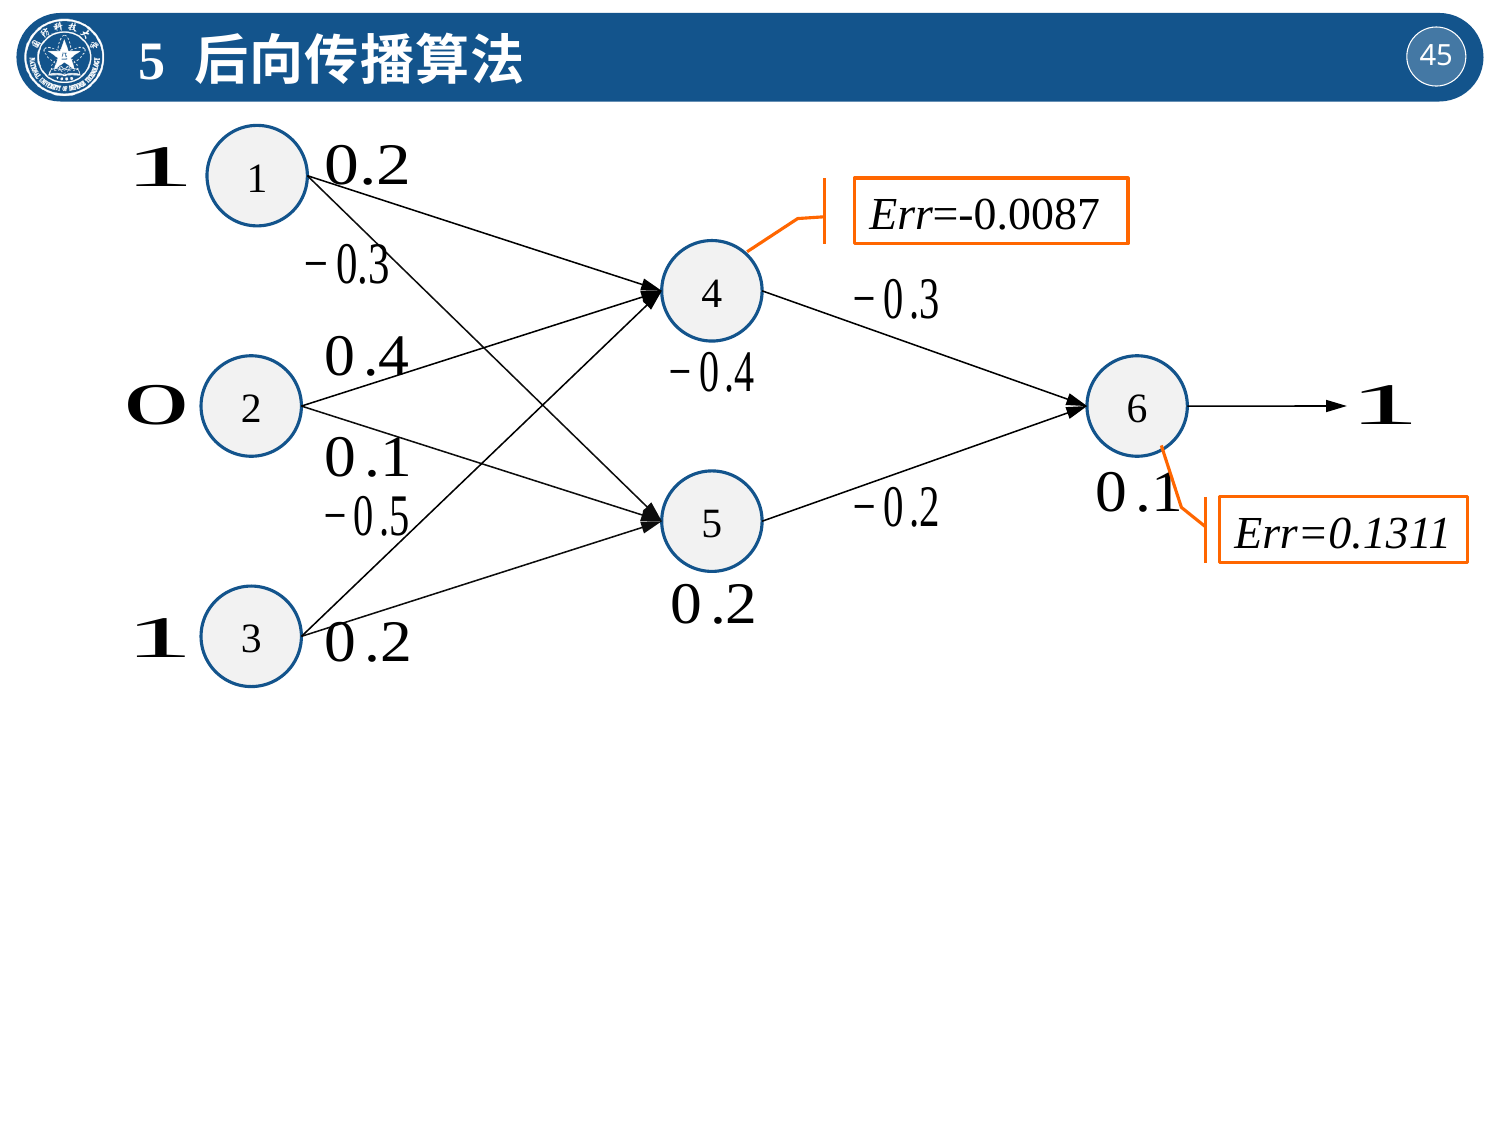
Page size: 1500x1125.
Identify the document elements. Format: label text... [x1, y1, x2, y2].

text_box 6 [1092, 355, 1188, 457]
picture [16, 9, 111, 104]
text_box 5 后向传播算法 [124, 17, 712, 98]
text_box 1 [206, 125, 308, 226]
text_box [301, 290, 662, 637]
text_box 5 [668, 470, 762, 572]
text_box 3 [201, 586, 301, 687]
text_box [761, 290, 1088, 405]
text_box Err=-0.0087 [854, 178, 1128, 244]
text_box Err=0.1311 [1219, 496, 1468, 563]
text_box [761, 405, 1088, 522]
text_box 4 [668, 240, 763, 342]
text_box 2 [201, 355, 295, 457]
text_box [307, 175, 662, 289]
